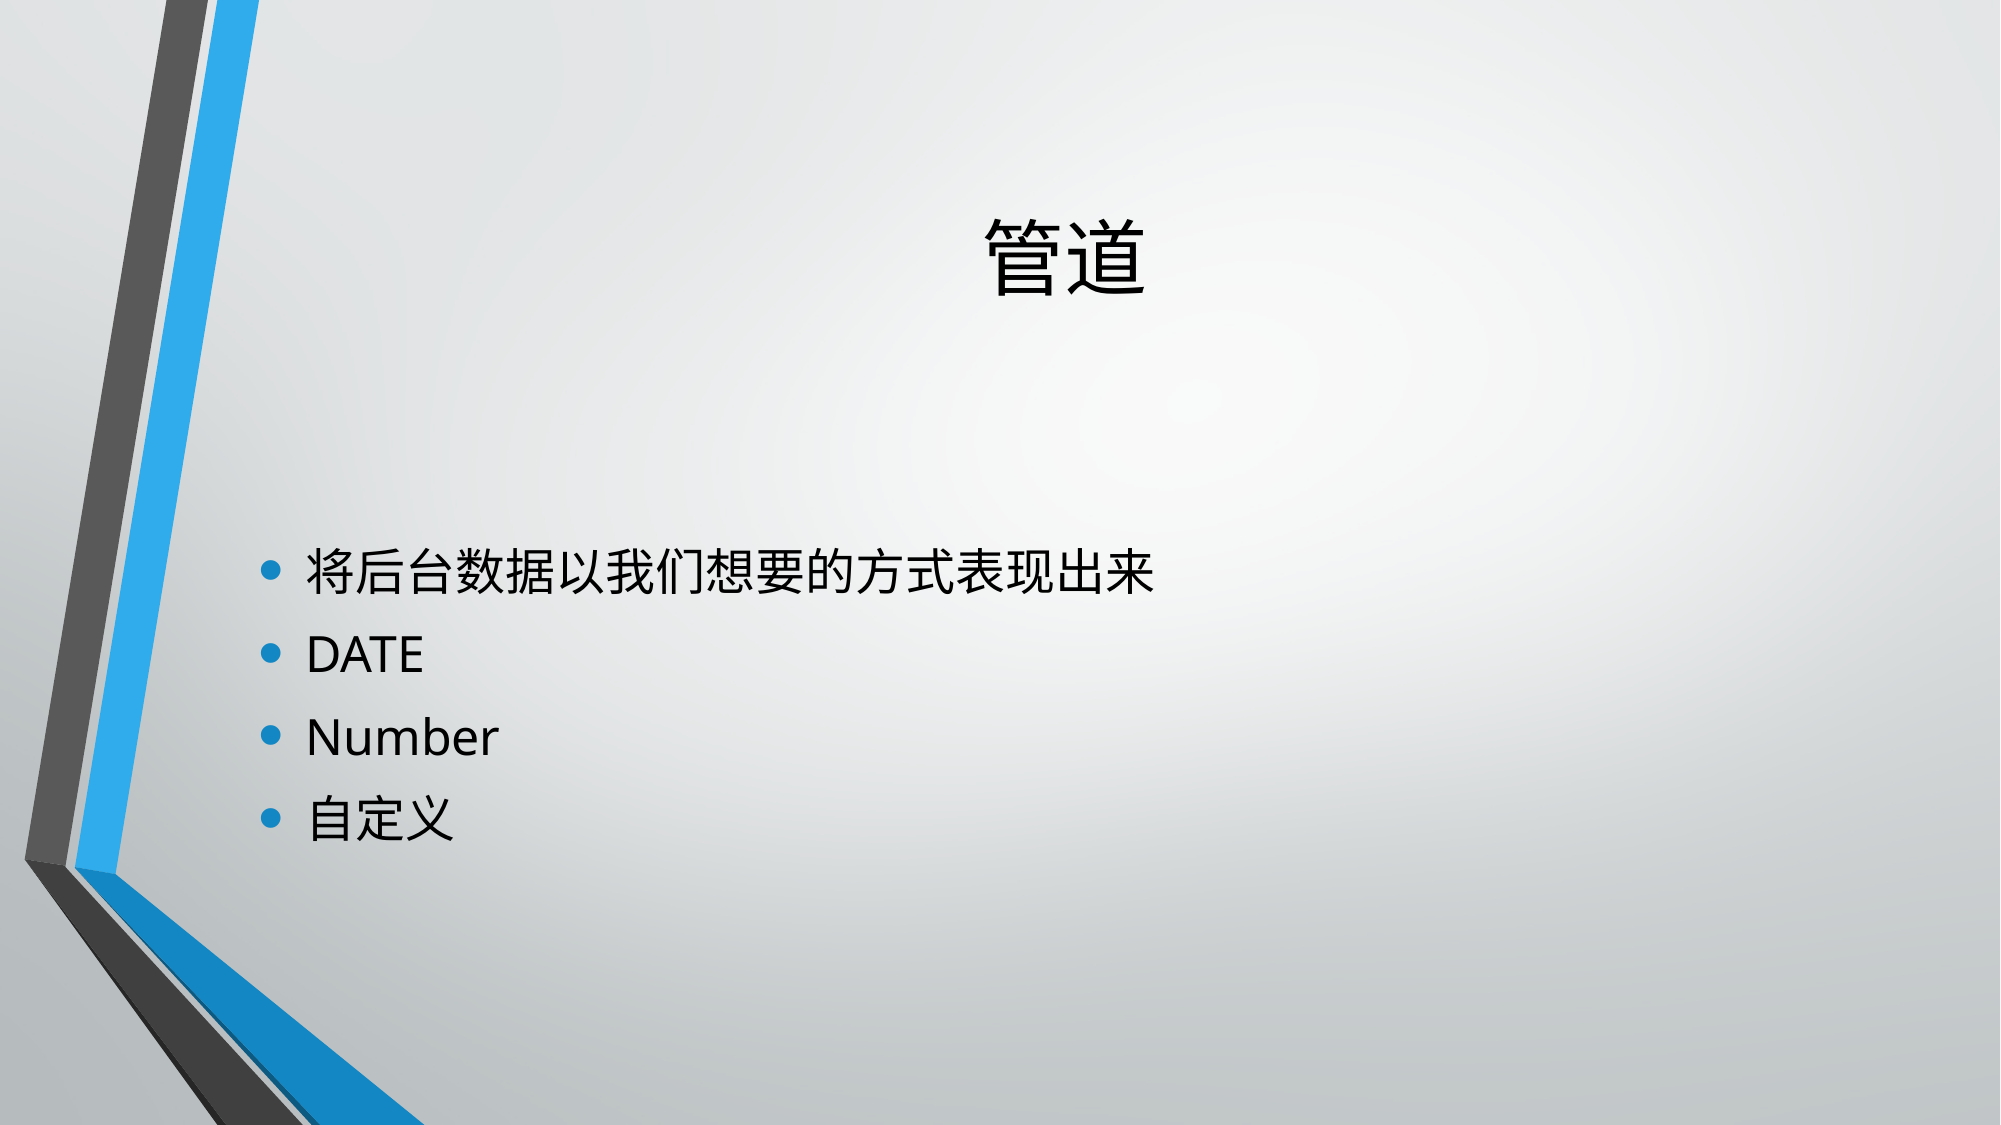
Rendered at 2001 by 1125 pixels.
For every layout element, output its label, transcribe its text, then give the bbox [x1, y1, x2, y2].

list 将后台数据以我们想要的方式表现出来 DATE Number 自定义 [243, 437, 1887, 950]
title 管道 [243, 112, 1887, 400]
